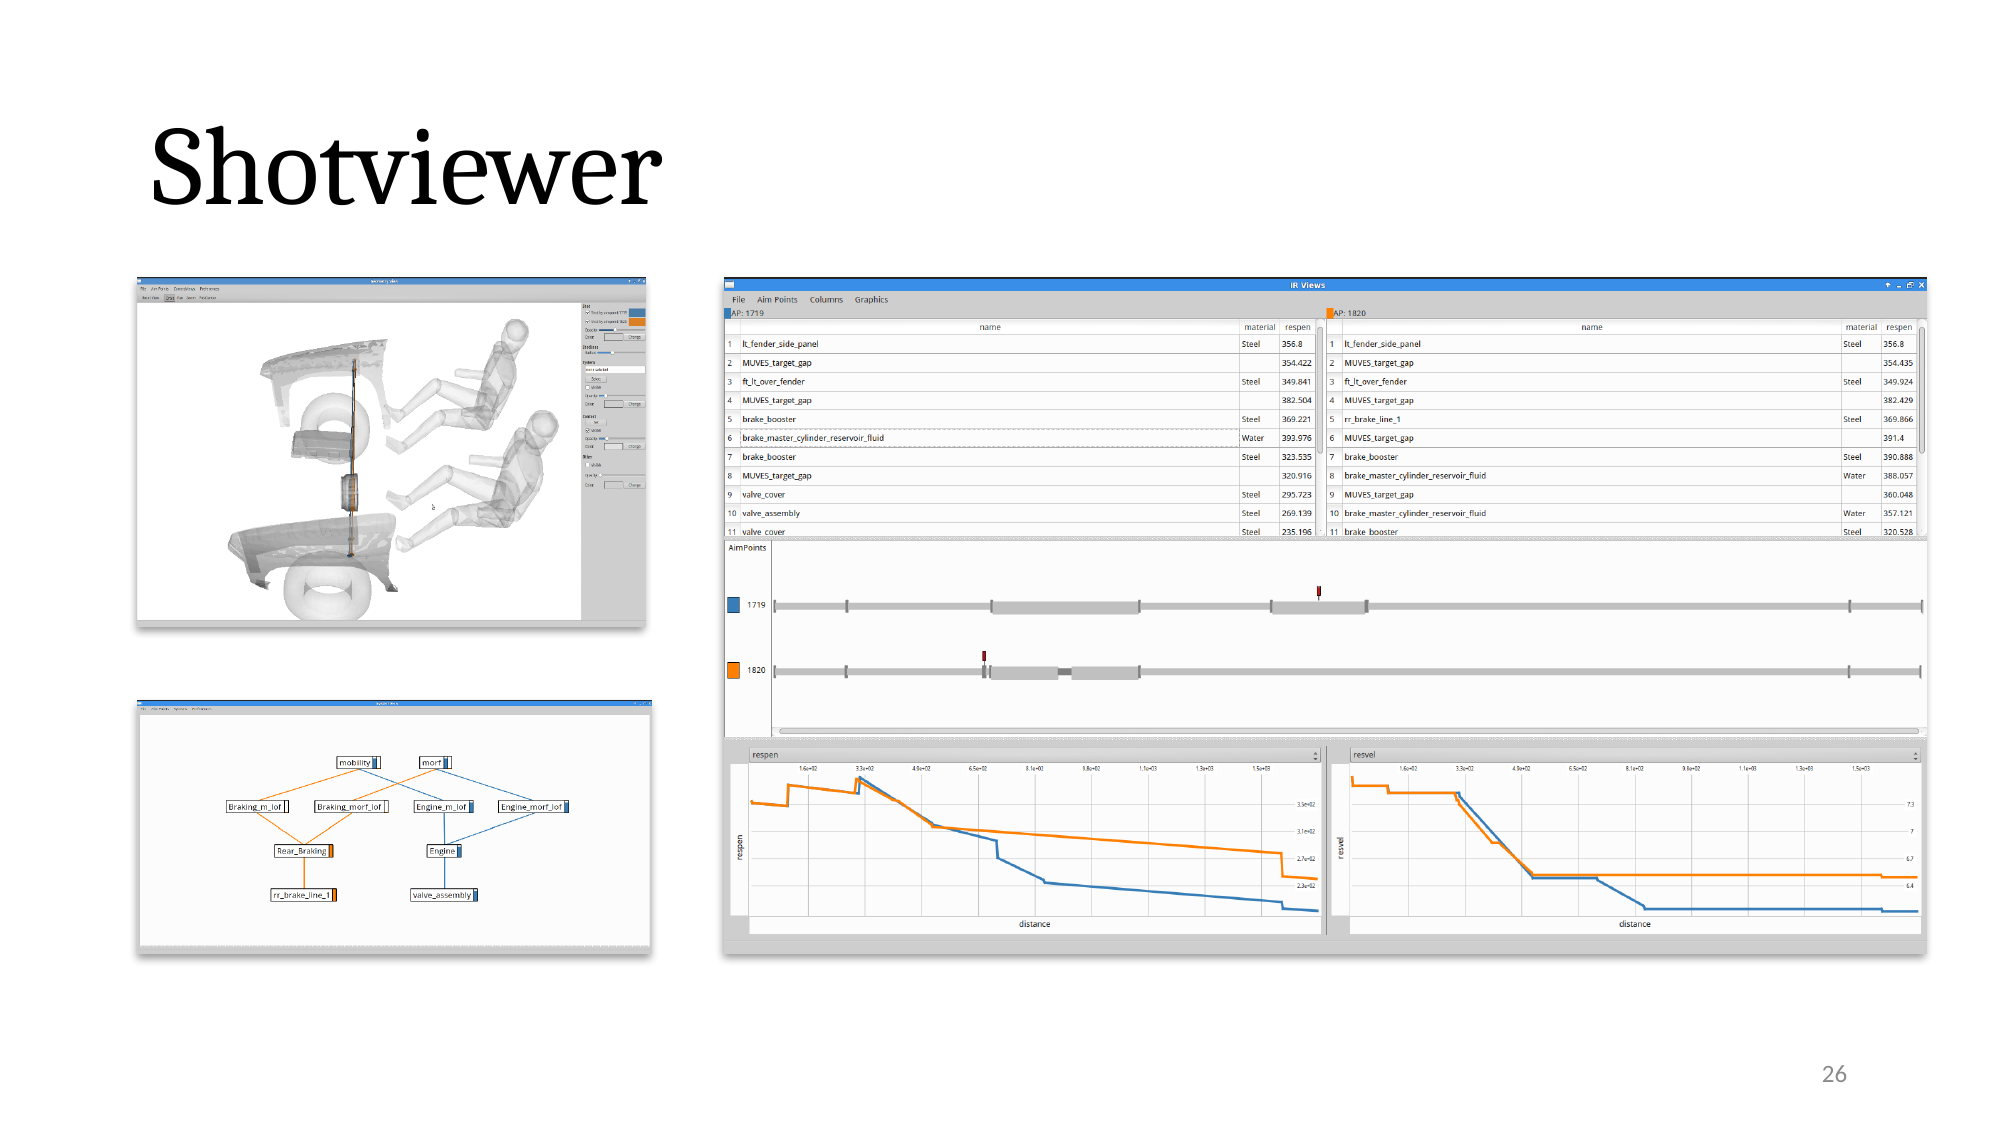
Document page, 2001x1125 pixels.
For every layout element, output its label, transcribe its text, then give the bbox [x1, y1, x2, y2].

picture [137, 700, 653, 954]
picture [137, 277, 646, 627]
title Shotviewer [137, 59, 1863, 278]
slide_number 26 [1412, 1042, 1863, 1103]
picture [723, 277, 1927, 954]
